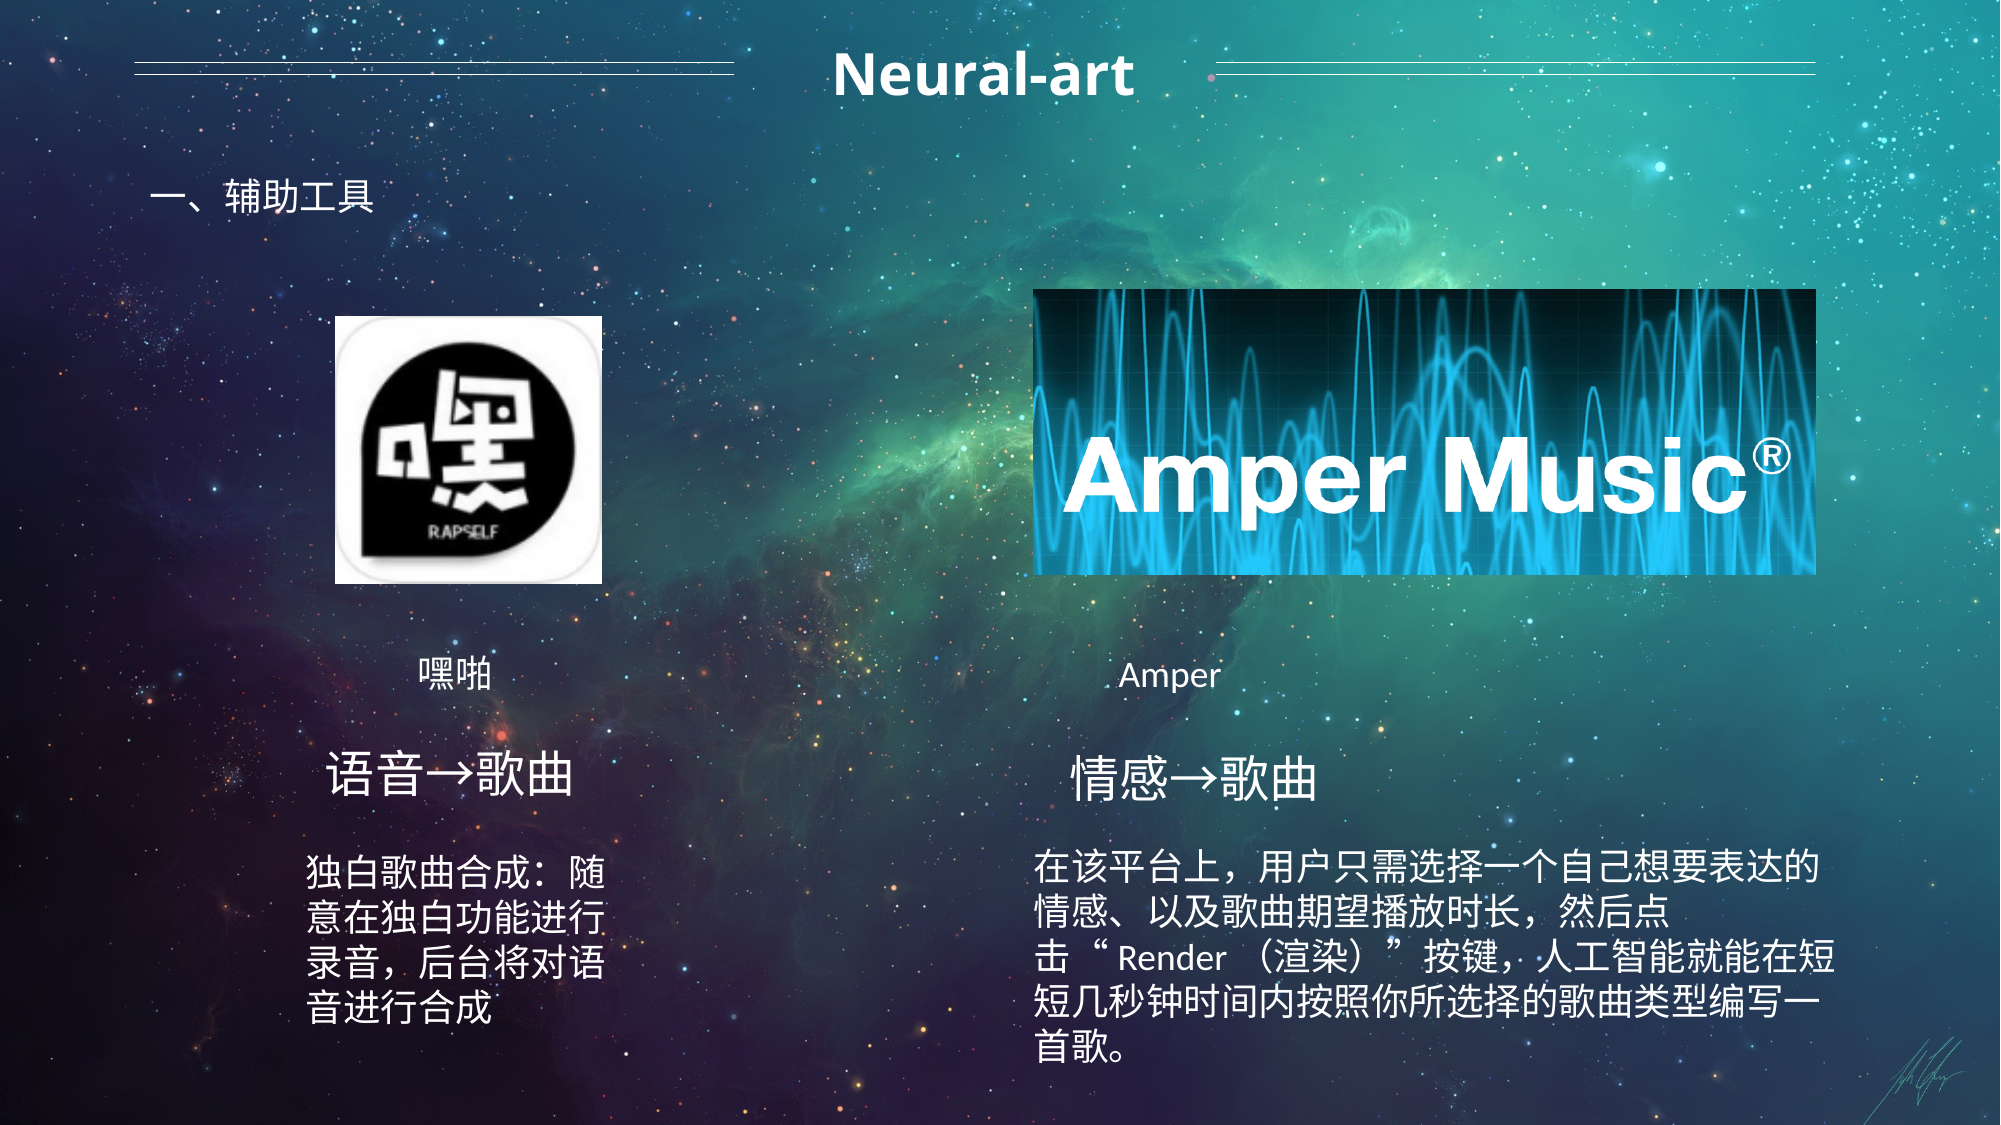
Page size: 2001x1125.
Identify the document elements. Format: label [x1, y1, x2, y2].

picture [0, 0, 2000, 1125]
text_box [134, 29, 1816, 116]
